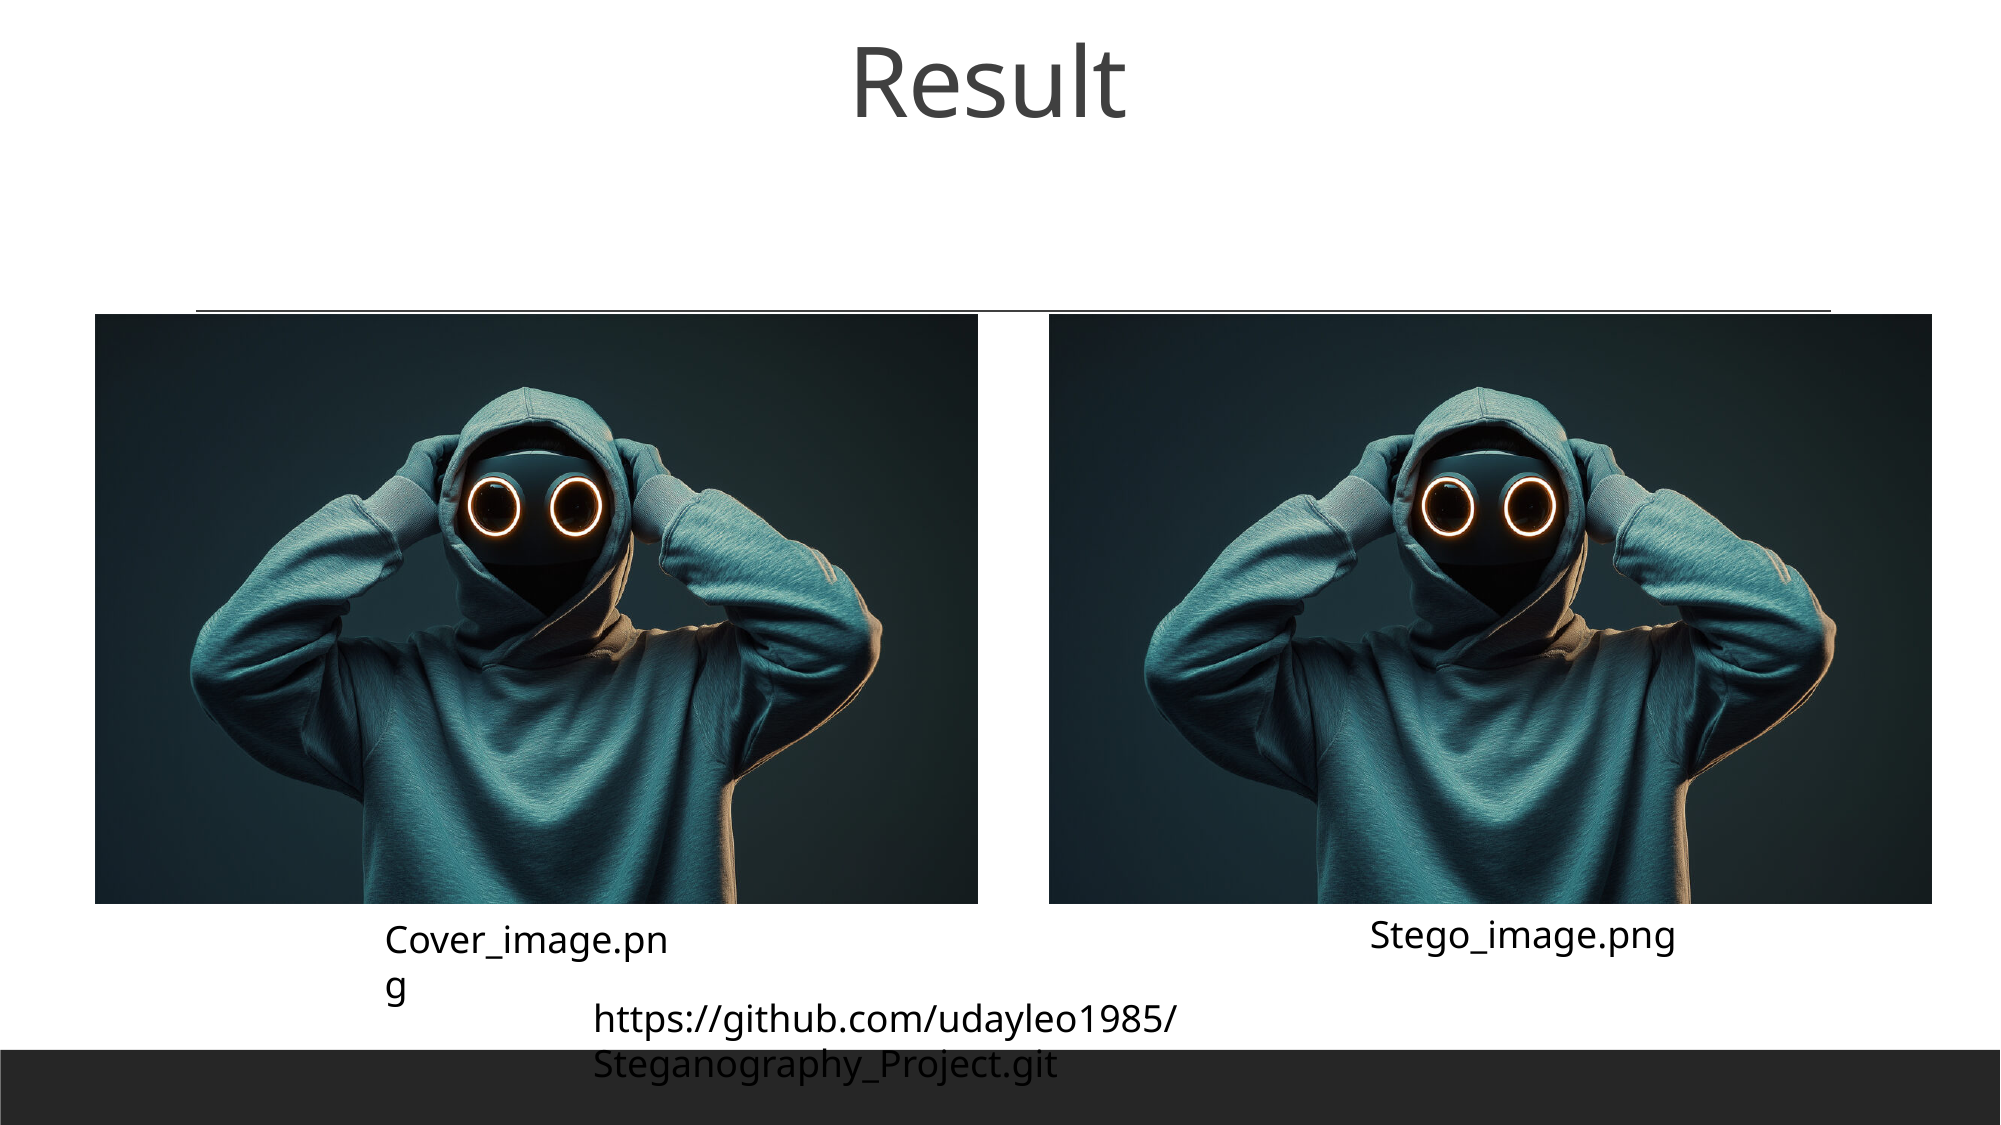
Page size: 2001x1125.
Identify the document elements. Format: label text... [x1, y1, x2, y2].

text_box Stego_image.png [1355, 912, 1692, 963]
title Result [163, 17, 1814, 147]
picture [94, 314, 979, 904]
text_box Cover_image.png [369, 912, 704, 1013]
picture [1048, 314, 1933, 904]
text_box https://github.com/udayleo1985/Steganography_Project.git [578, 987, 1579, 1093]
